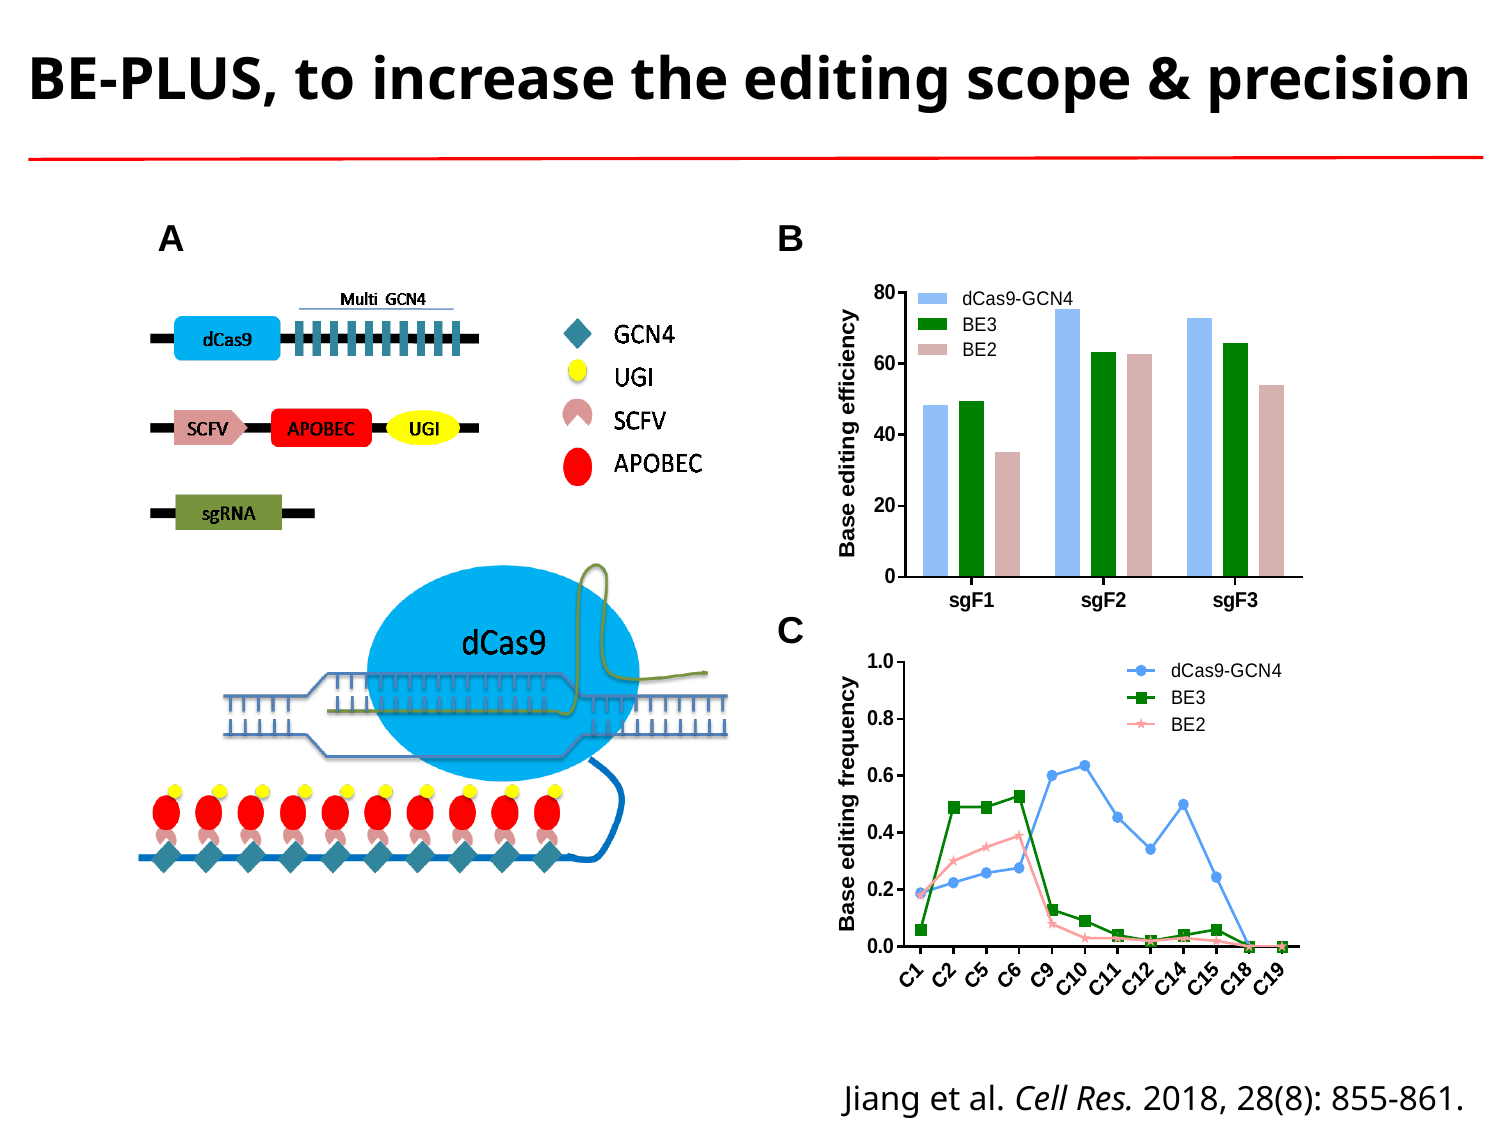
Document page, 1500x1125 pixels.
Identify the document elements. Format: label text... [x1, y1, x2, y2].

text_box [137, 206, 1363, 1026]
text_box Jiang et al. Cell Res. 2018, 28(8): 855-861. [828, 1069, 1480, 1125]
text_box BE-PLUS, to increase the editing scope & precision [0, 33, 1500, 119]
